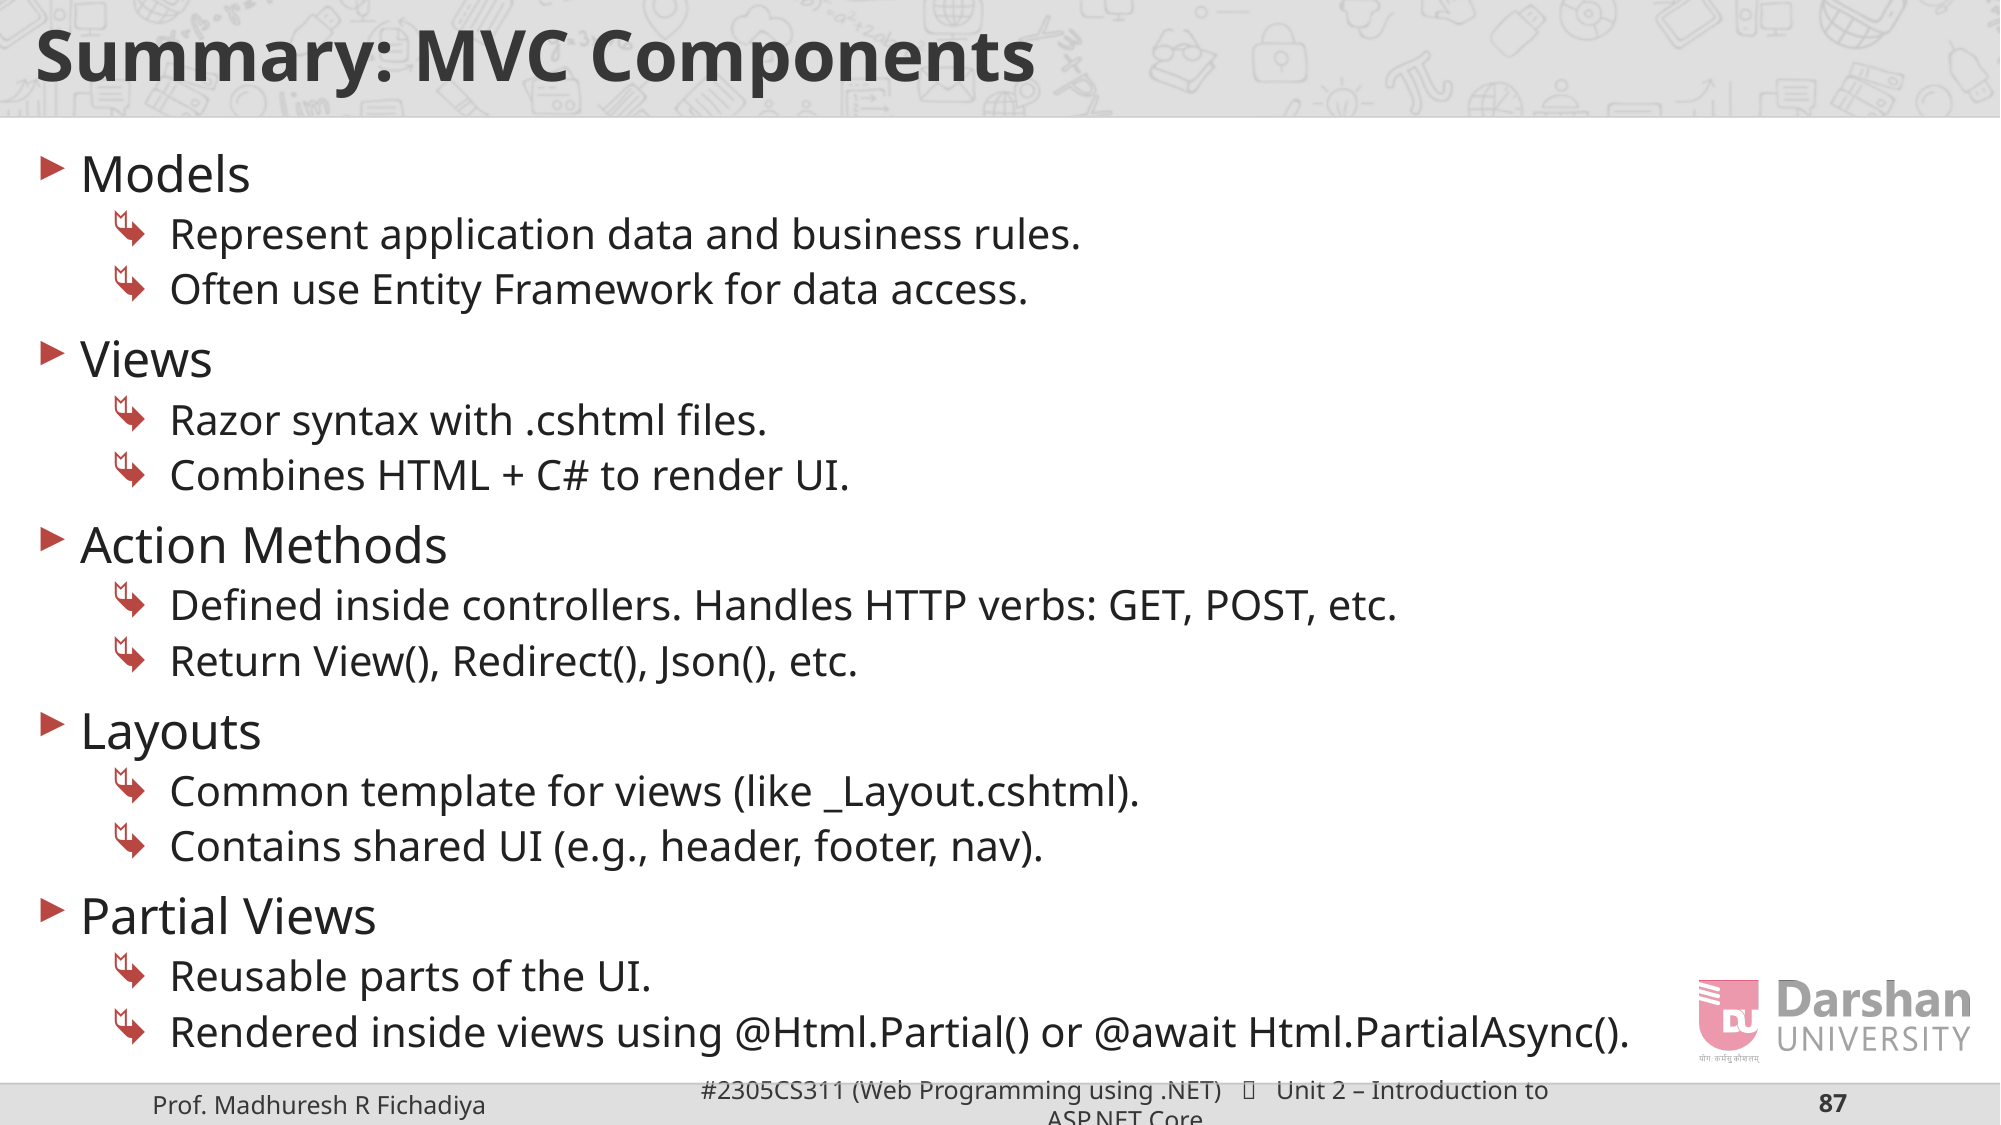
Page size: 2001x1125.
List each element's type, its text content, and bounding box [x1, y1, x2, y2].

title Summary: MVC Components [0, 0, 2000, 117]
list Models Represent application data and business rules. Often use Entity Framework for data access. Views Razor syntax with .cshtml files. Combines HTML + C# to render UI. Action Methods Defined inside controllers. Handles HTTP verbs: GET, POST, etc. Return View(), Redirect(), Json(), etc. Layouts Common template for views (like _Layout.cshtml). Contains shared UI (e.g., header, footer, nav). Partial Views Reusable parts of the UI. Rendered inside views using @Html.Partial() or @await Html.PartialAsync(). [21, 141, 1979, 1059]
